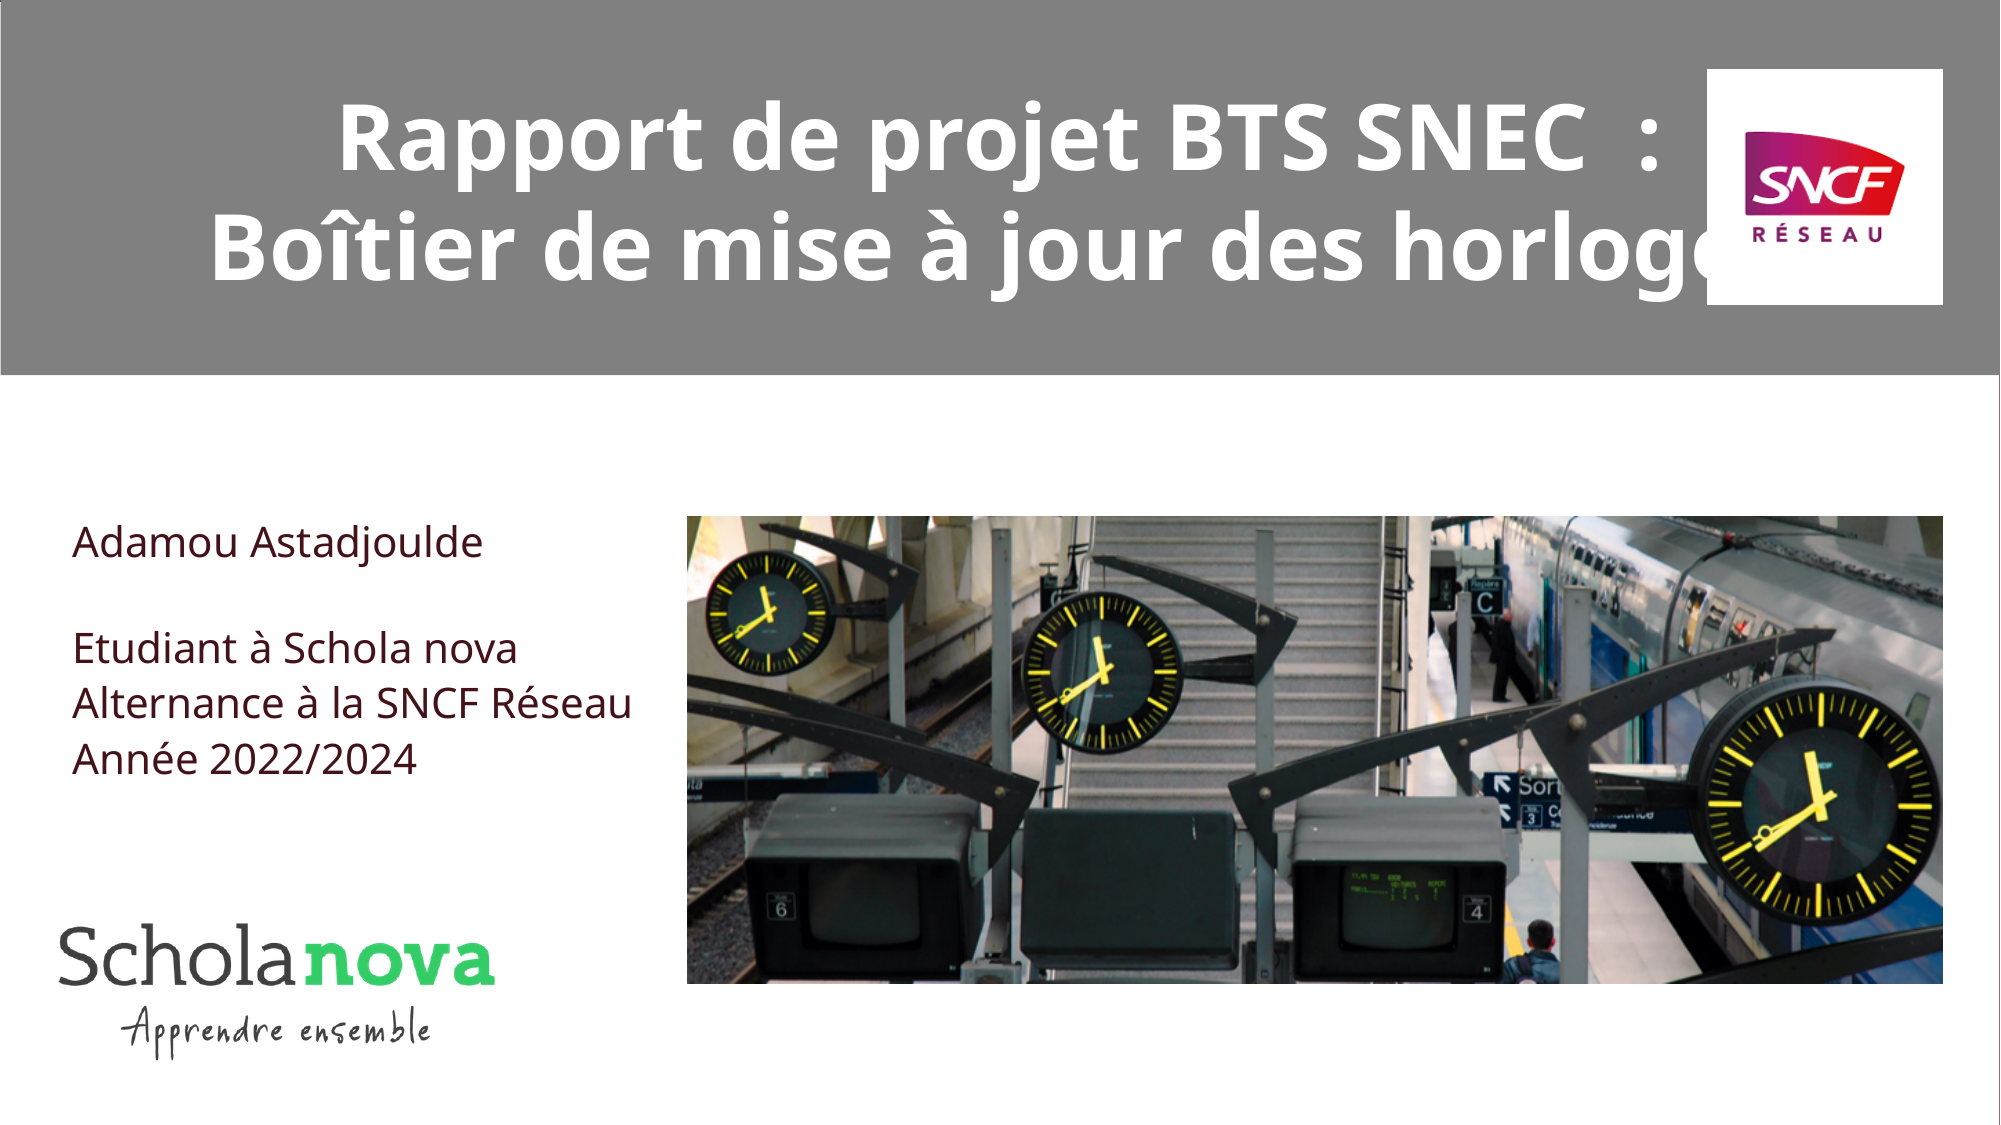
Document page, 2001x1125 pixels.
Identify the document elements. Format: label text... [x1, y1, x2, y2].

text_box [0, 376, 2000, 1125]
picture [57, 922, 495, 1061]
picture [687, 515, 1943, 985]
text_box [0, 0, 2000, 376]
title Rapport de projet BTS SNEC : Boîtier de mise à jour des horloges [14, 60, 1985, 307]
picture [1707, 69, 1943, 305]
subtitle Adamou Astadjoulde Etudiant à Schola nova Alternance à la SNCF Réseau Année 2022/2024 [57, 502, 691, 795]
